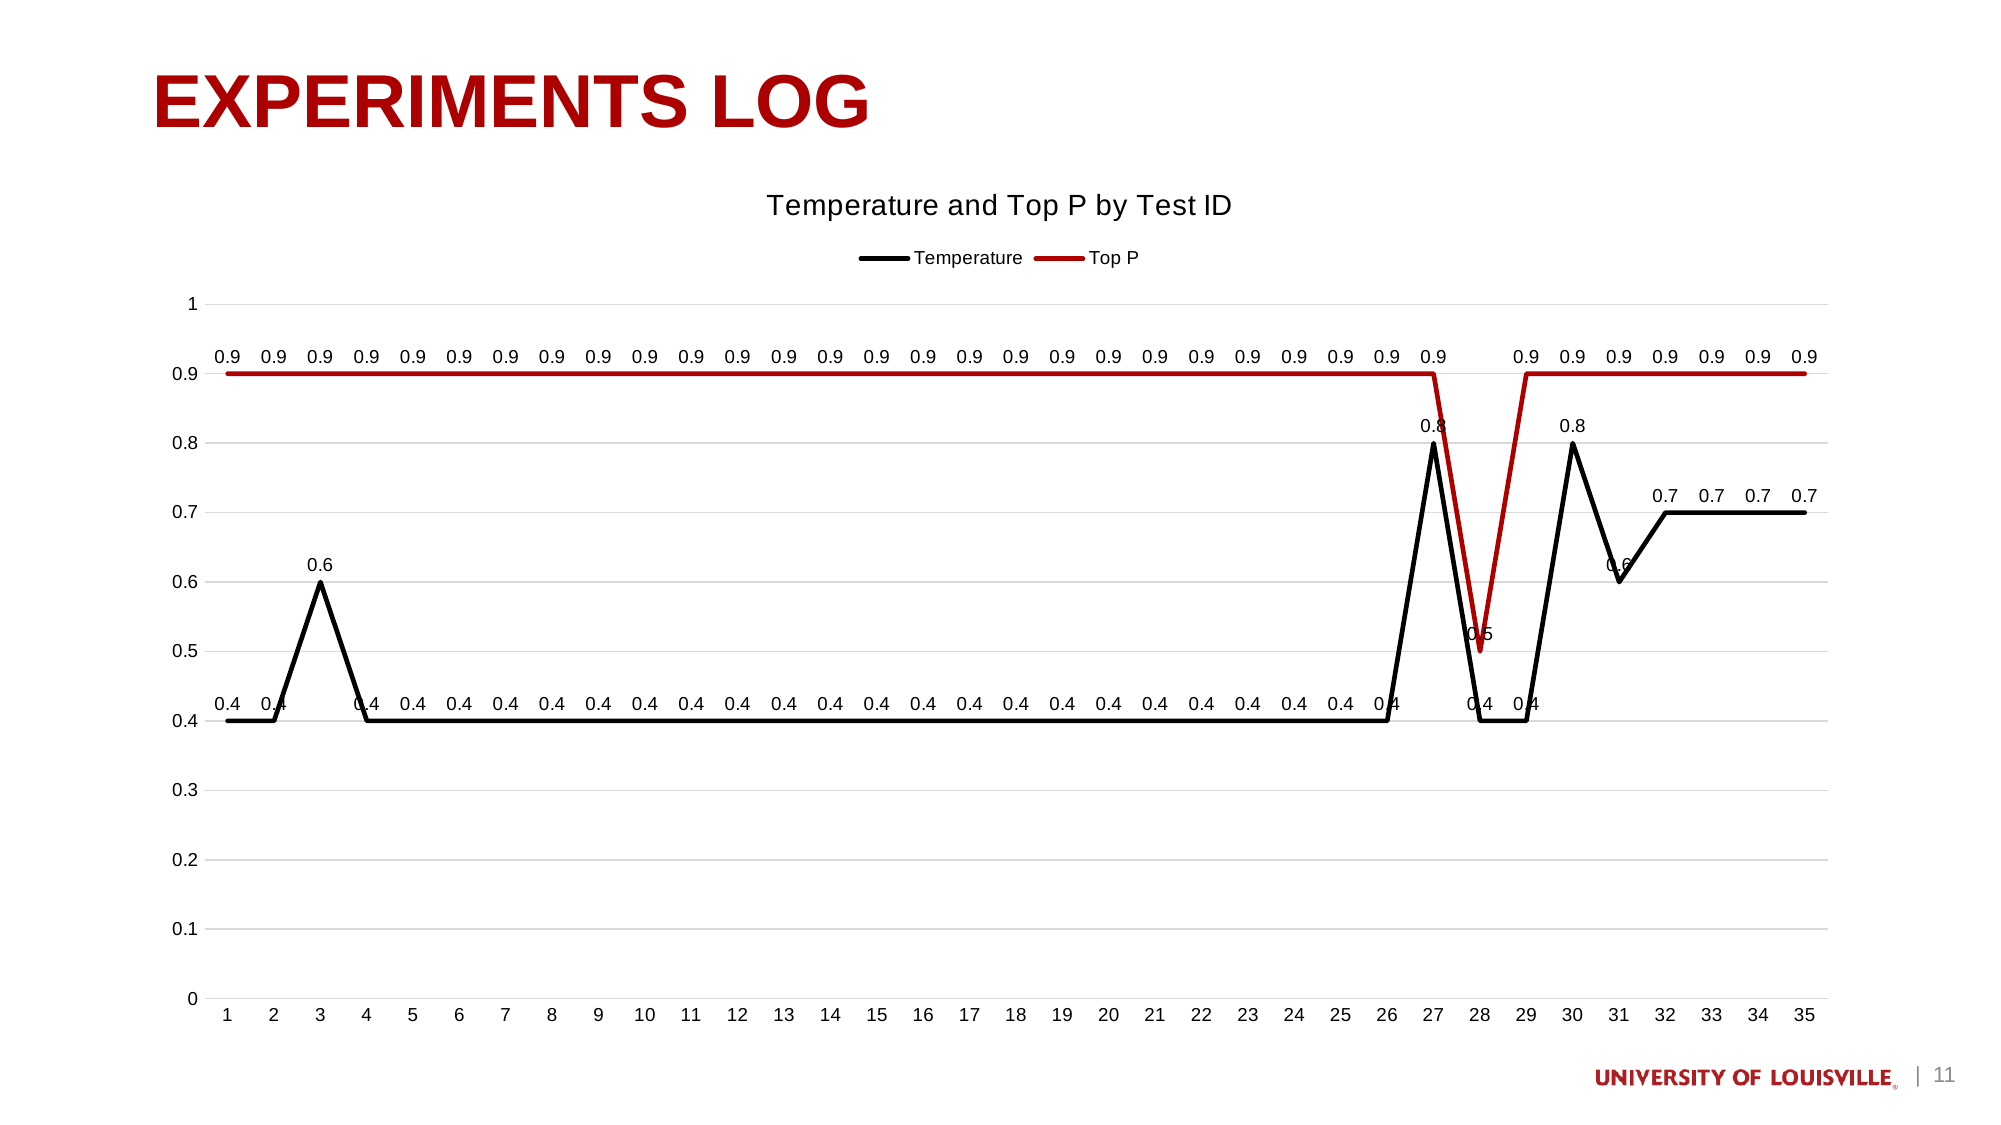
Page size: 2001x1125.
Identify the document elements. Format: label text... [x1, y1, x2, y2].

chart [137, 154, 1863, 1045]
title Experiments Log [137, 40, 1382, 154]
slide_number | 11 [1520, 1044, 1971, 1105]
